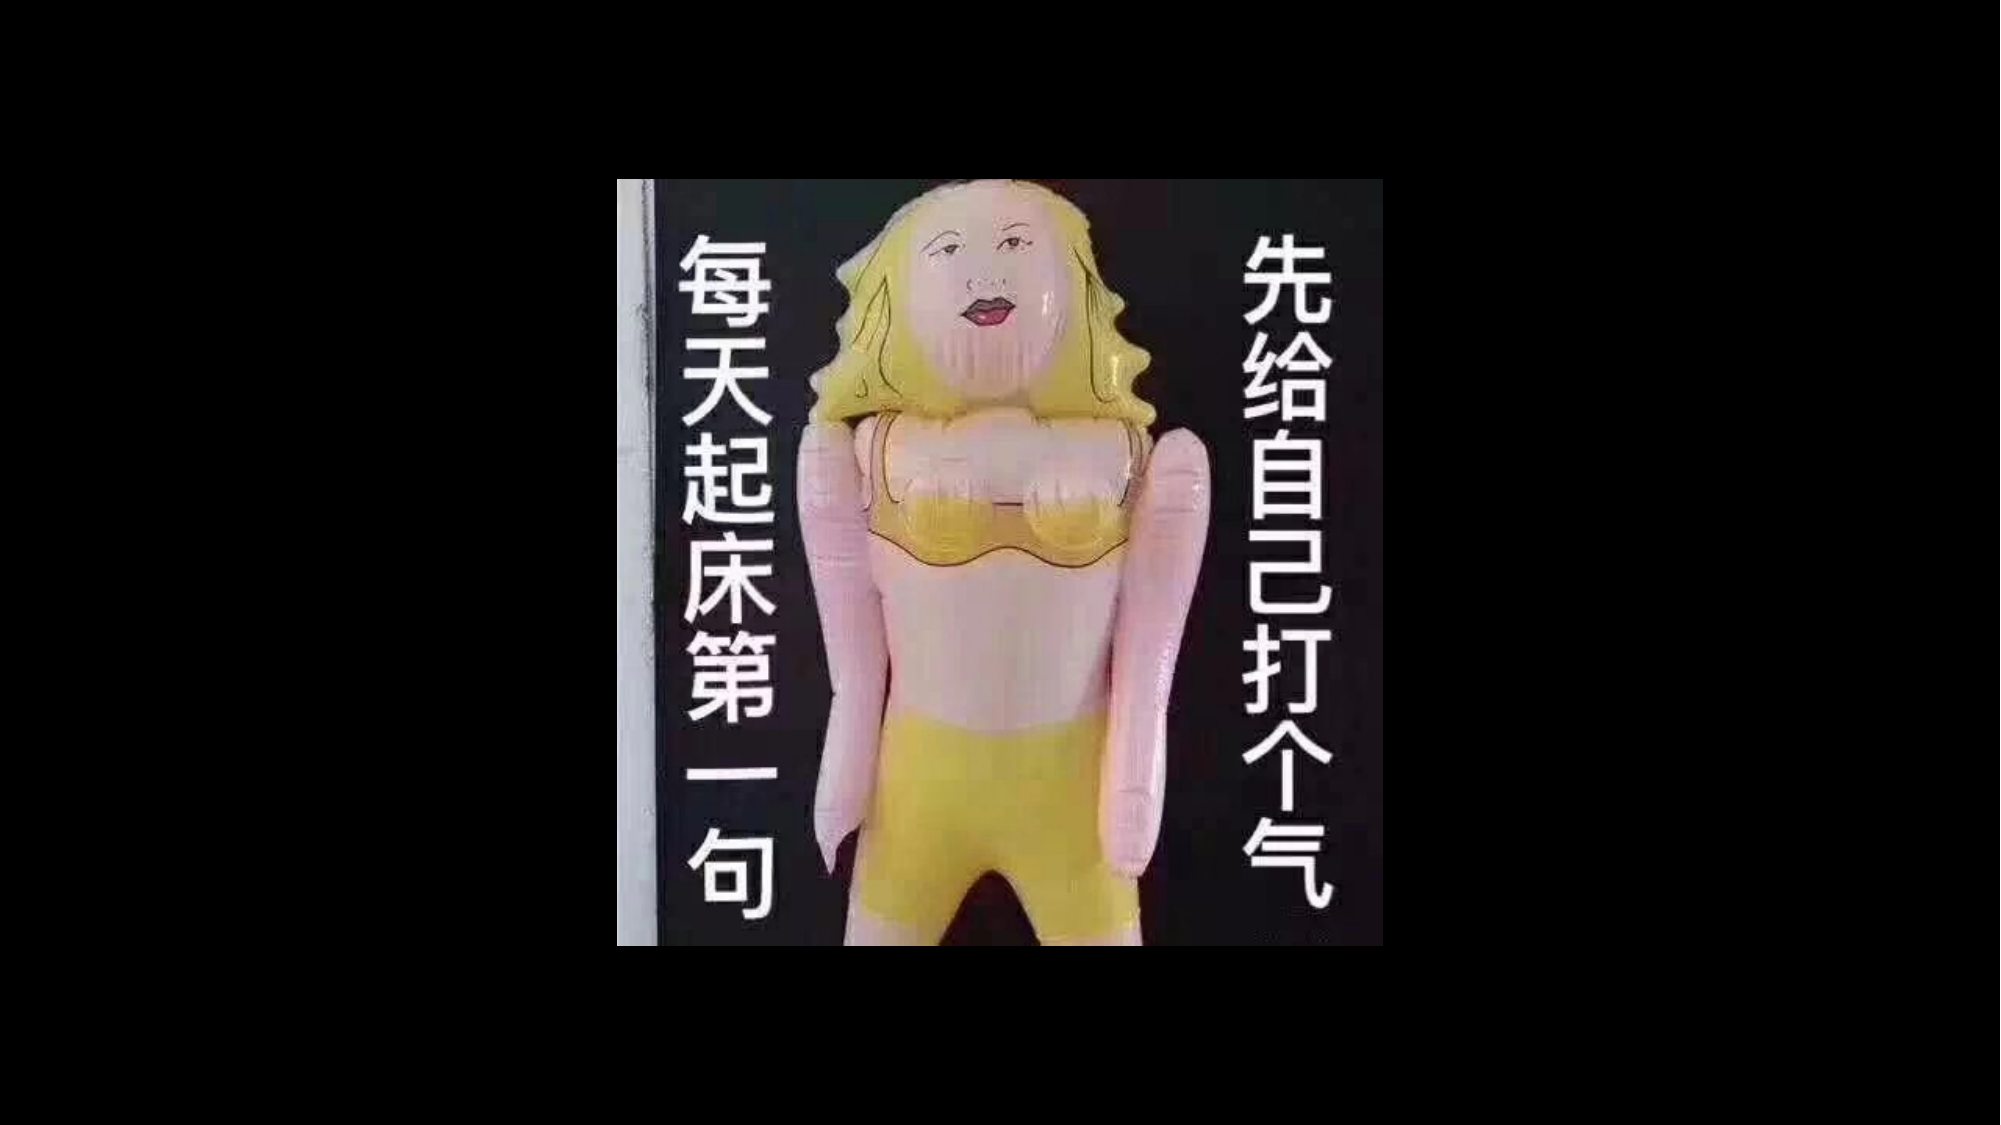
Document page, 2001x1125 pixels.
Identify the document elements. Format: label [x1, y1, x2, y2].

picture [617, 179, 1383, 946]
